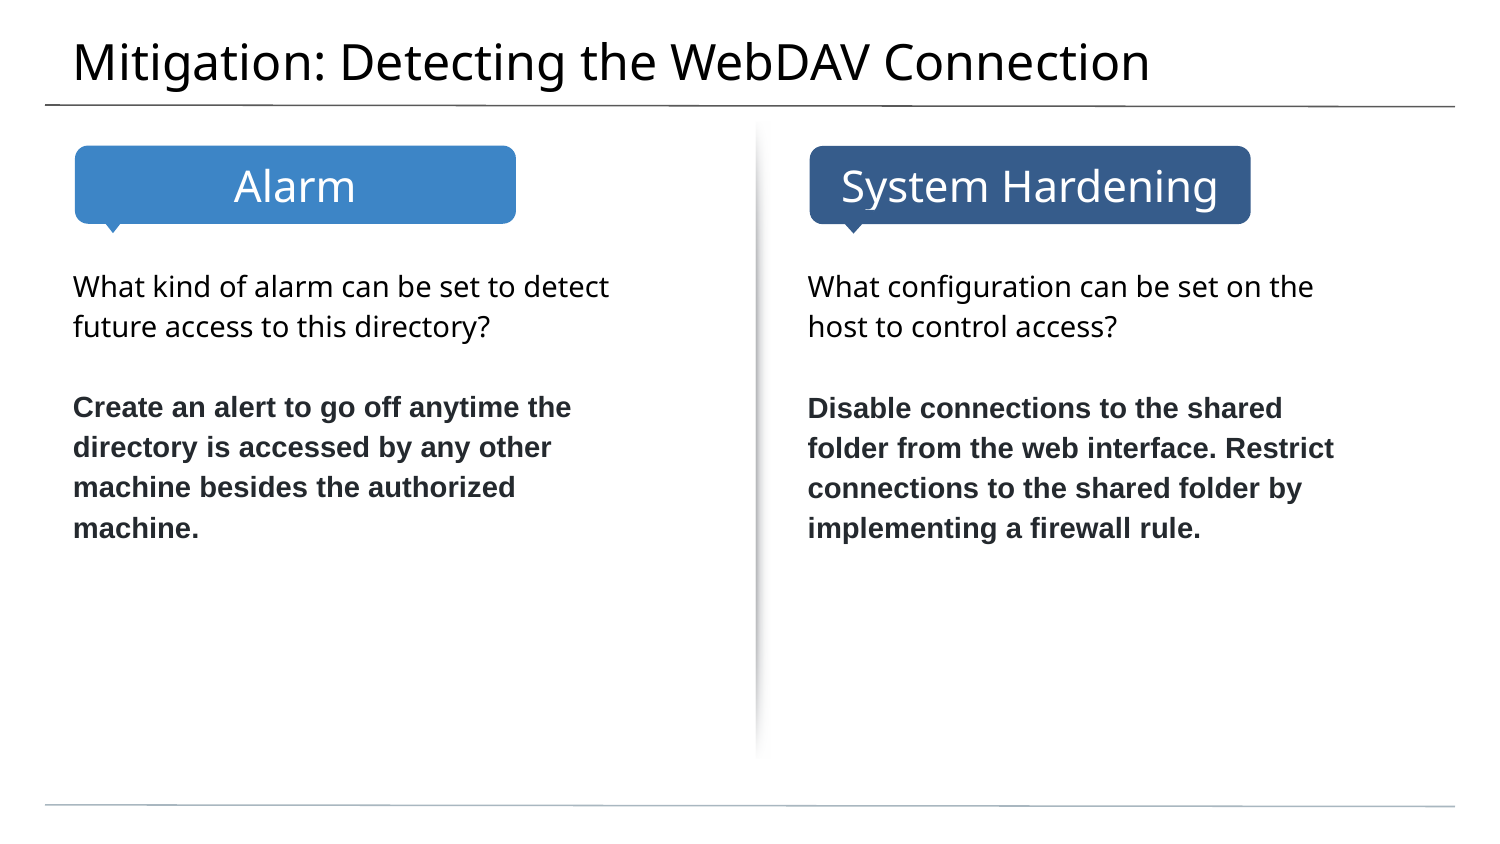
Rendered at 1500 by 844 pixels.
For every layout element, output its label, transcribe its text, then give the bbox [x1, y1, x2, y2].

subtitle What configuration can be set on the host to control access? Disable connections to the shared folder from the web interface. Restrict connections to the shared folder by implementing a firewall rule. [732, 263, 1438, 805]
picture [703, 107, 839, 782]
title Mitigation: Detecting the WebDAV Connection [0, 0, 1500, 88]
subtitle What kind of alarm can be set to detect future access to this directory? Create an alert to go off anytime the directory is accessed by any other machine besides the authorized machine. [0, 262, 704, 805]
